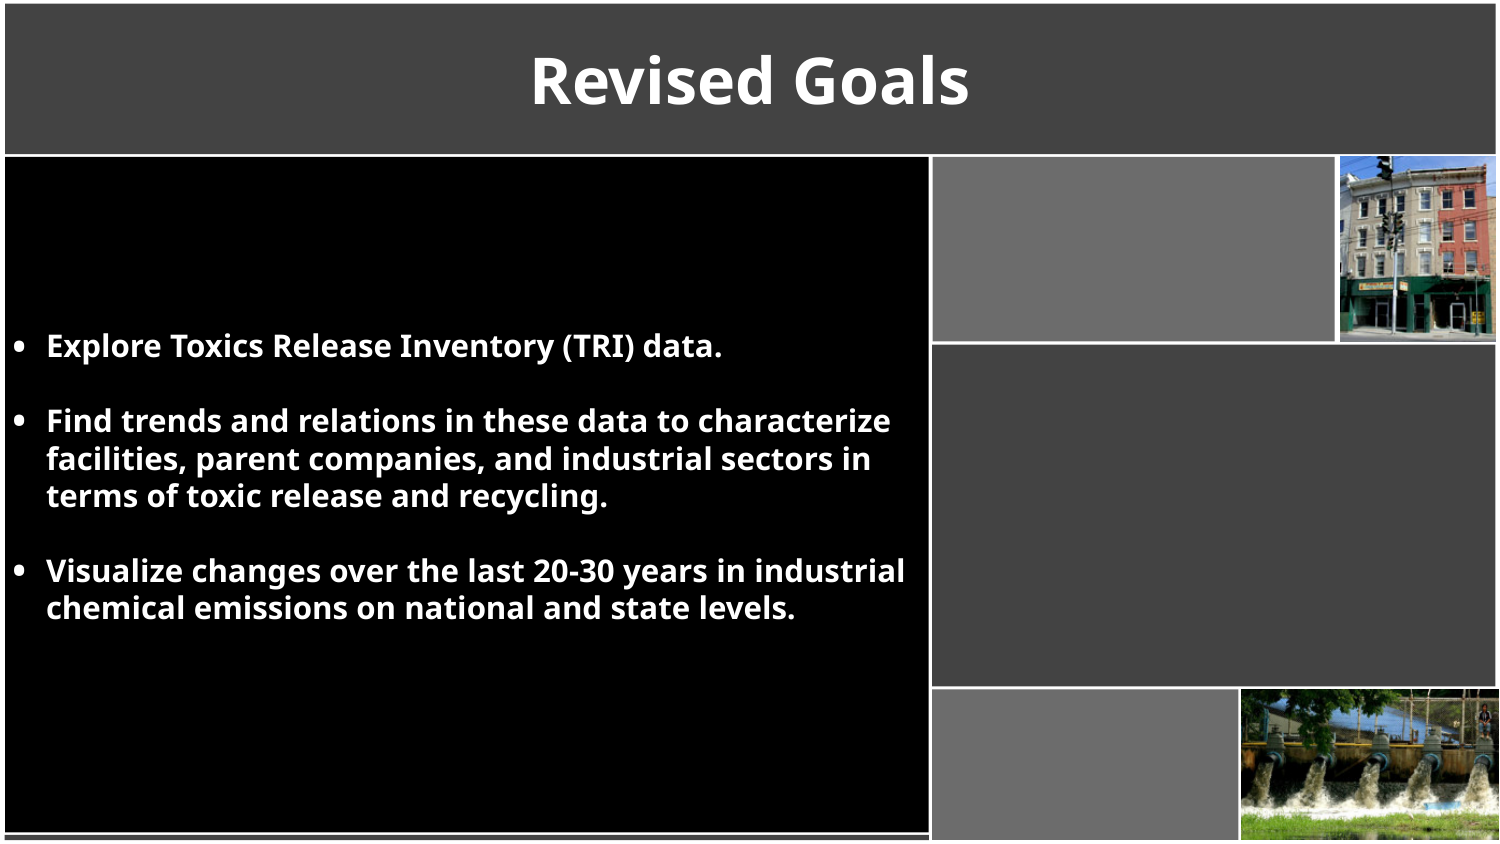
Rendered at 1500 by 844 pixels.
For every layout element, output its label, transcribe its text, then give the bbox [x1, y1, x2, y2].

text_box [932, 156, 1335, 342]
text_box [4, 834, 929, 841]
text_box [5, 3, 1496, 155]
text_box Explore Toxics Release Inventory (TRI) data. Find trends and relations in these data to characterize facilities, parent companies, and industrial sectors in terms of toxic release and recycling. Visualize changes over the last 20-30 years in industrial chemical emissions on national and state levels. [5, 157, 929, 833]
picture [1340, 156, 1497, 342]
picture [1241, 689, 1499, 840]
text_box [932, 689, 1239, 840]
text_box [932, 344, 1496, 687]
text_box Revised Goals [516, 43, 984, 115]
